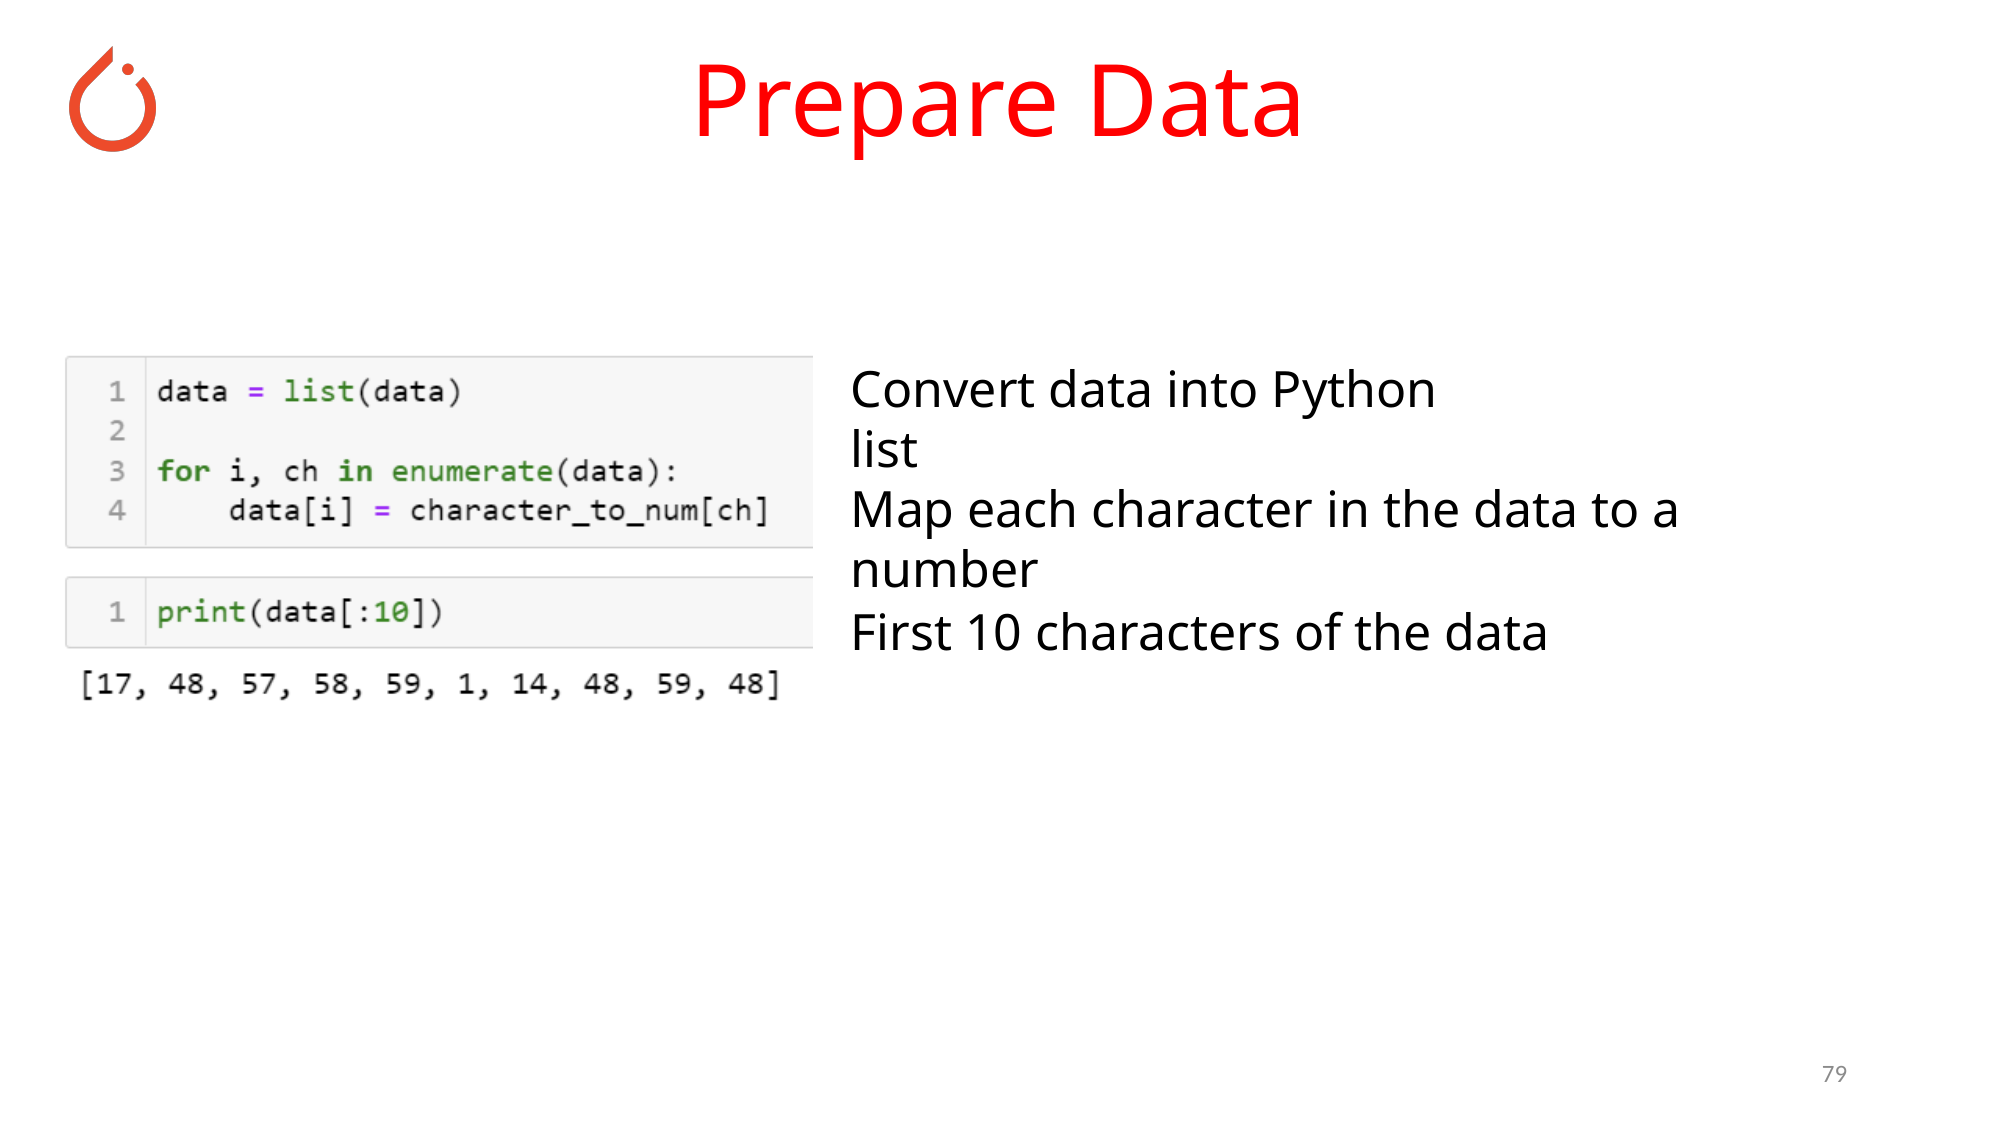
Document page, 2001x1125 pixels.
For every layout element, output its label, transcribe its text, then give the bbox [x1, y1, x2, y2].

text_box Map each character in the data to a number [836, 469, 1755, 593]
picture [69, 46, 156, 152]
picture [53, 350, 813, 731]
slide_number 79 [1412, 1042, 1863, 1103]
text_box Convert data into Python list [836, 350, 1514, 469]
text_box First 10 characters of the data [836, 593, 1755, 668]
text_box Prepare Data [136, 3, 1862, 166]
